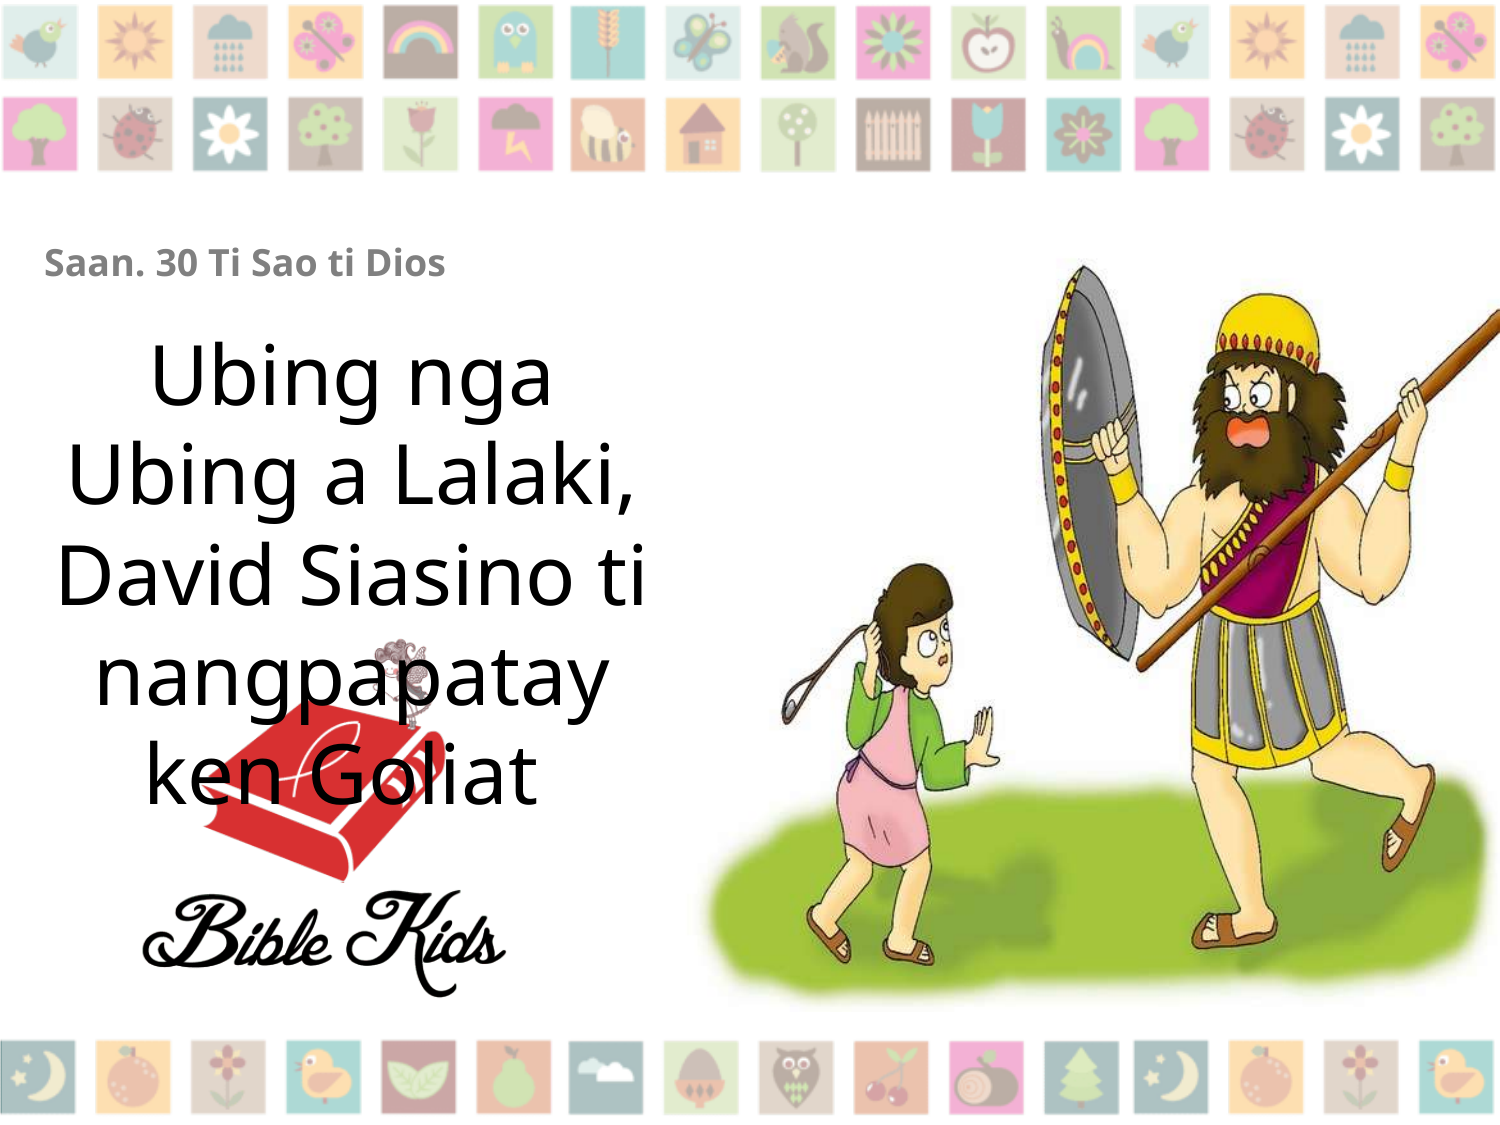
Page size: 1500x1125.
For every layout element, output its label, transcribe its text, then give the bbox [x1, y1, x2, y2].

text_box Saan. 30 Ti Sao ti Dios [29, 231, 526, 292]
picture [117, 600, 544, 1027]
text_box Ubing nga Ubing a Lalaki, David Siasino ti nangpapatay ken Goliat [29, 314, 661, 929]
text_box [0, 1028, 1500, 1118]
picture [666, 196, 1500, 1013]
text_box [0, 3, 1500, 181]
